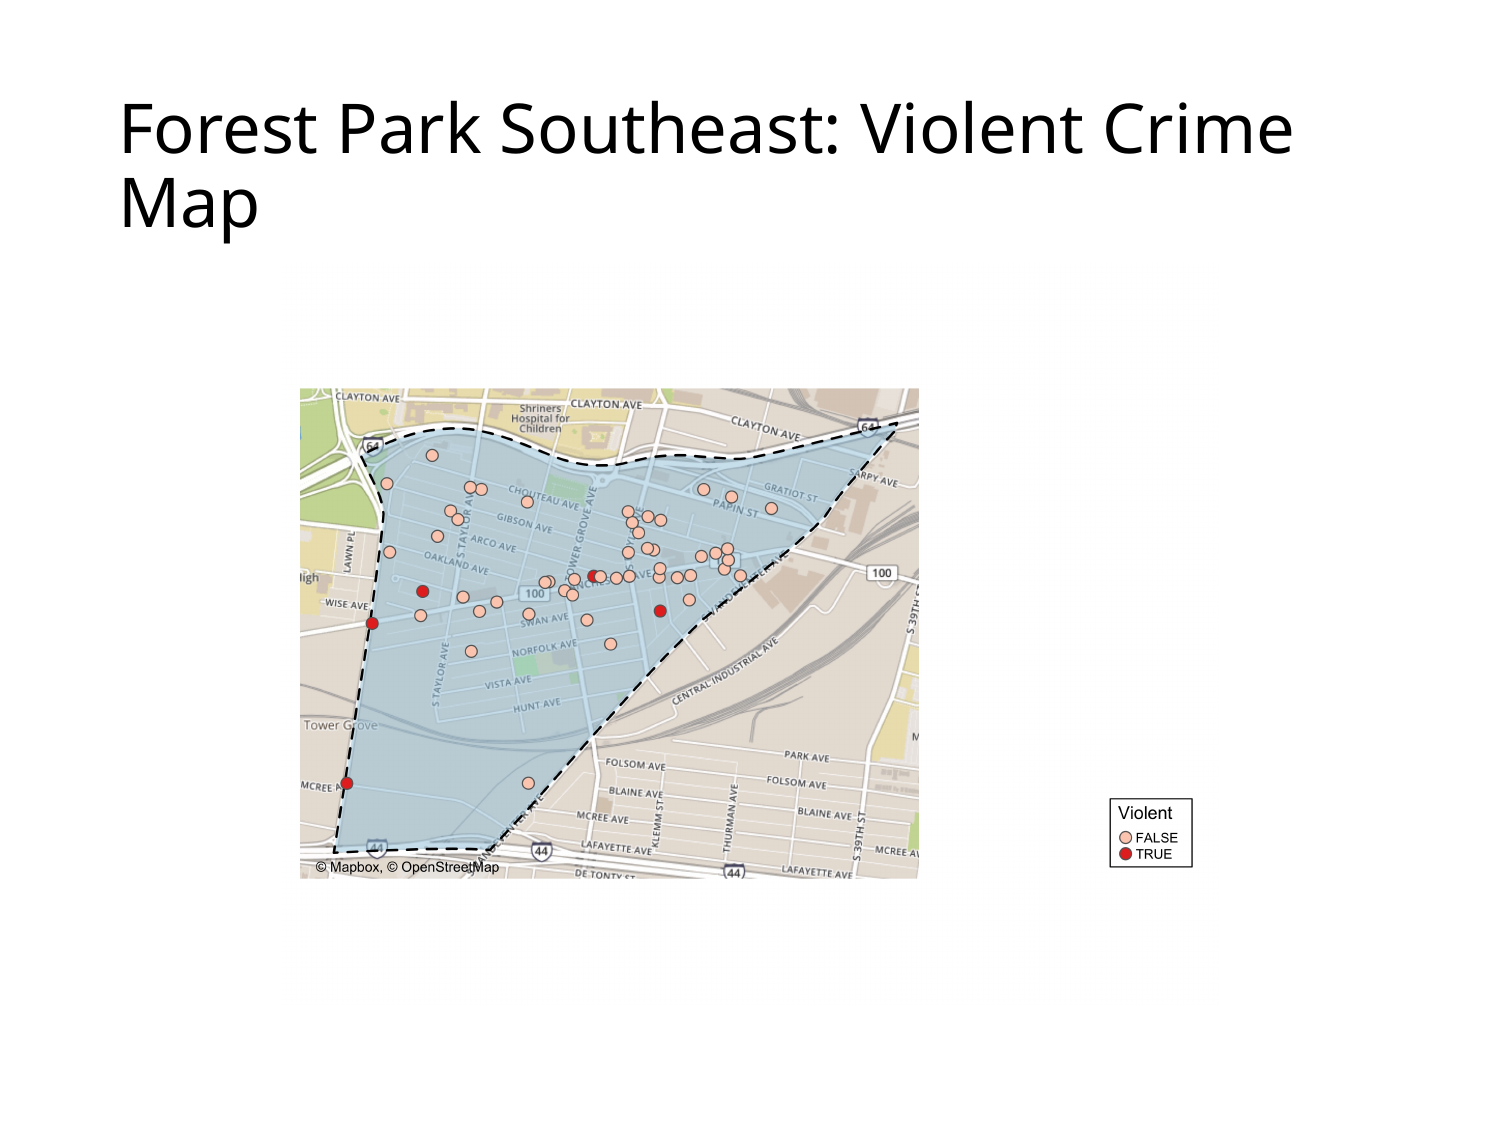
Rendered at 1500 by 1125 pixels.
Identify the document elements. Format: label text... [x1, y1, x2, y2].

title Forest Park Southeast: Violent Crime Map [103, 59, 1397, 278]
picture [281, 262, 1219, 1005]
